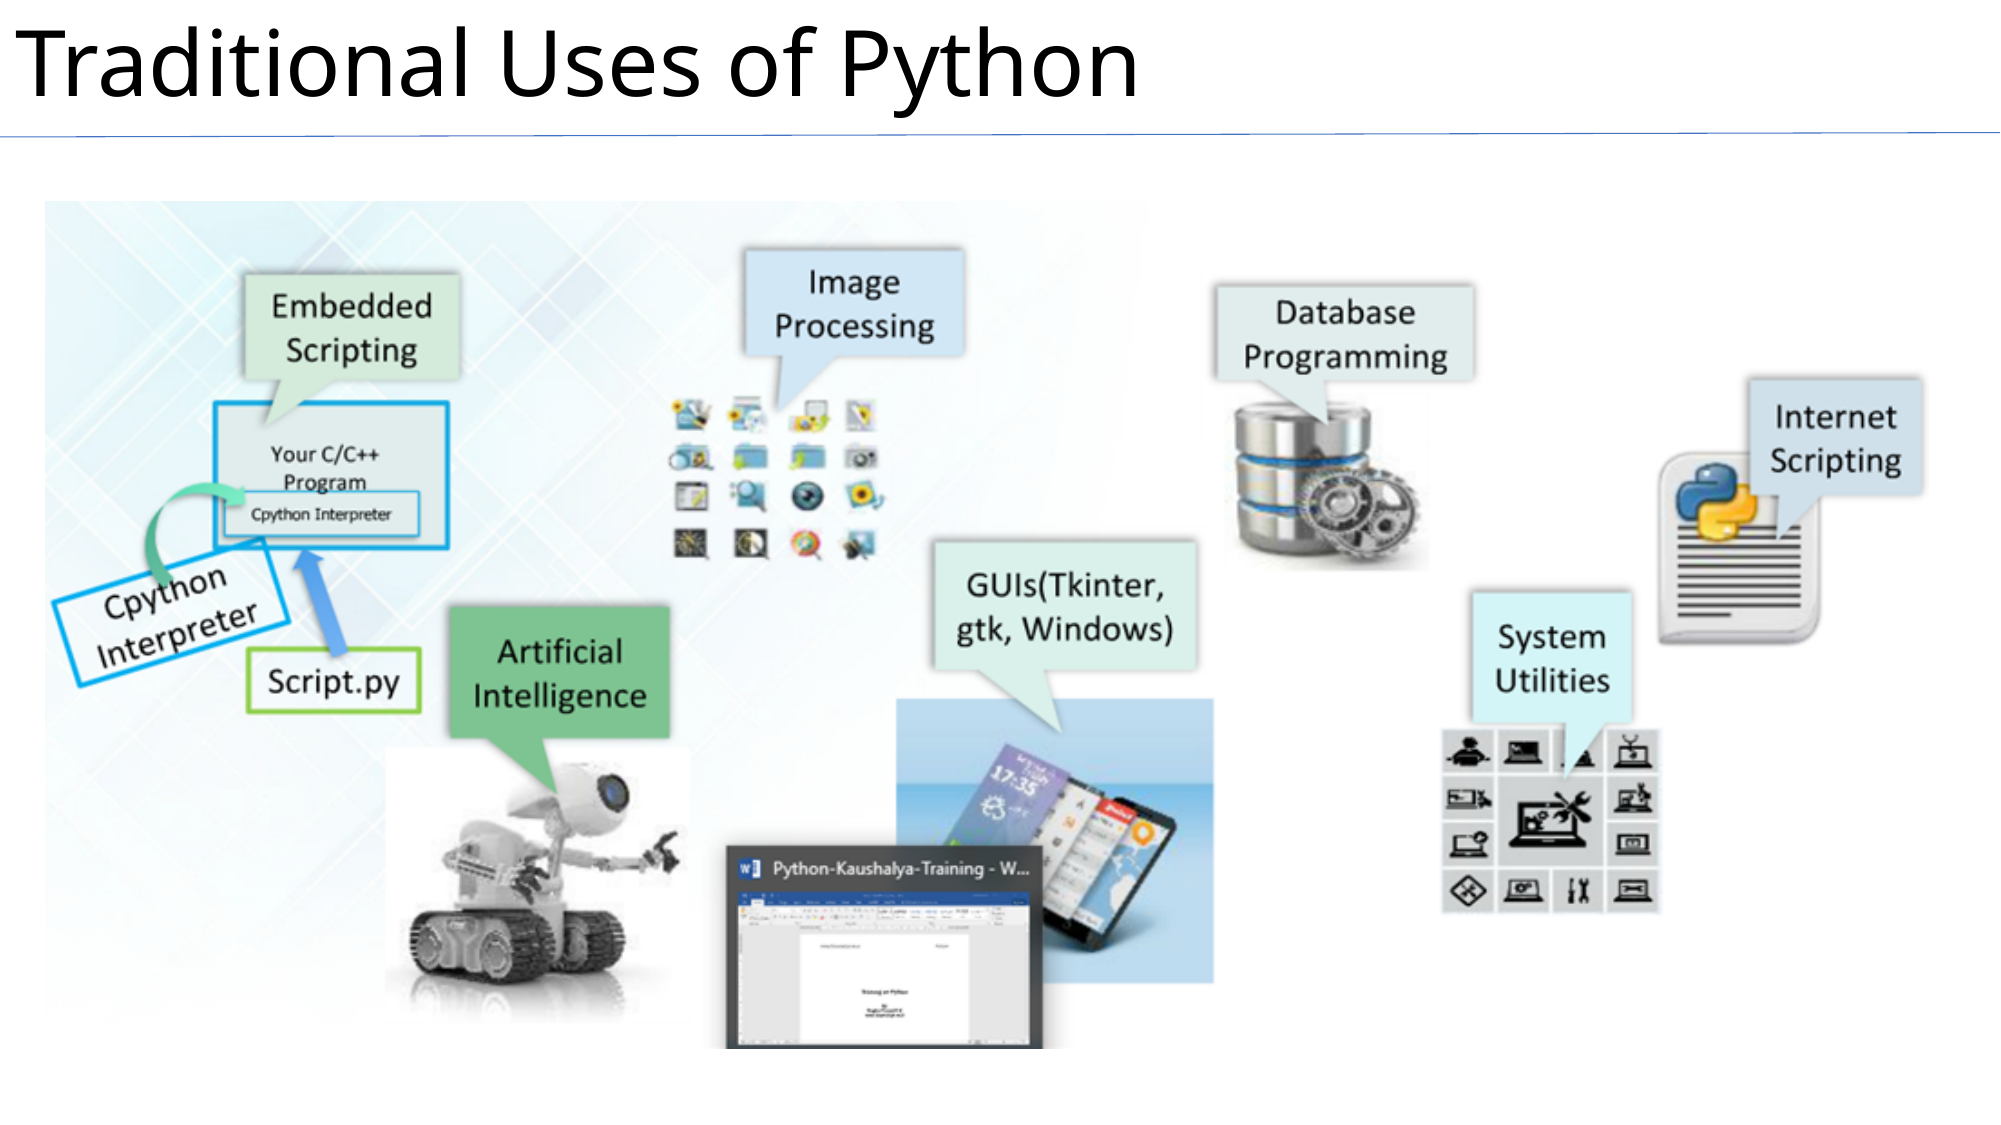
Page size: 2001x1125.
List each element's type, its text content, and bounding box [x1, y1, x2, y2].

picture [45, 201, 1929, 1049]
text_box Traditional Uses of Python [0, 0, 2000, 132]
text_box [0, 132, 2000, 137]
